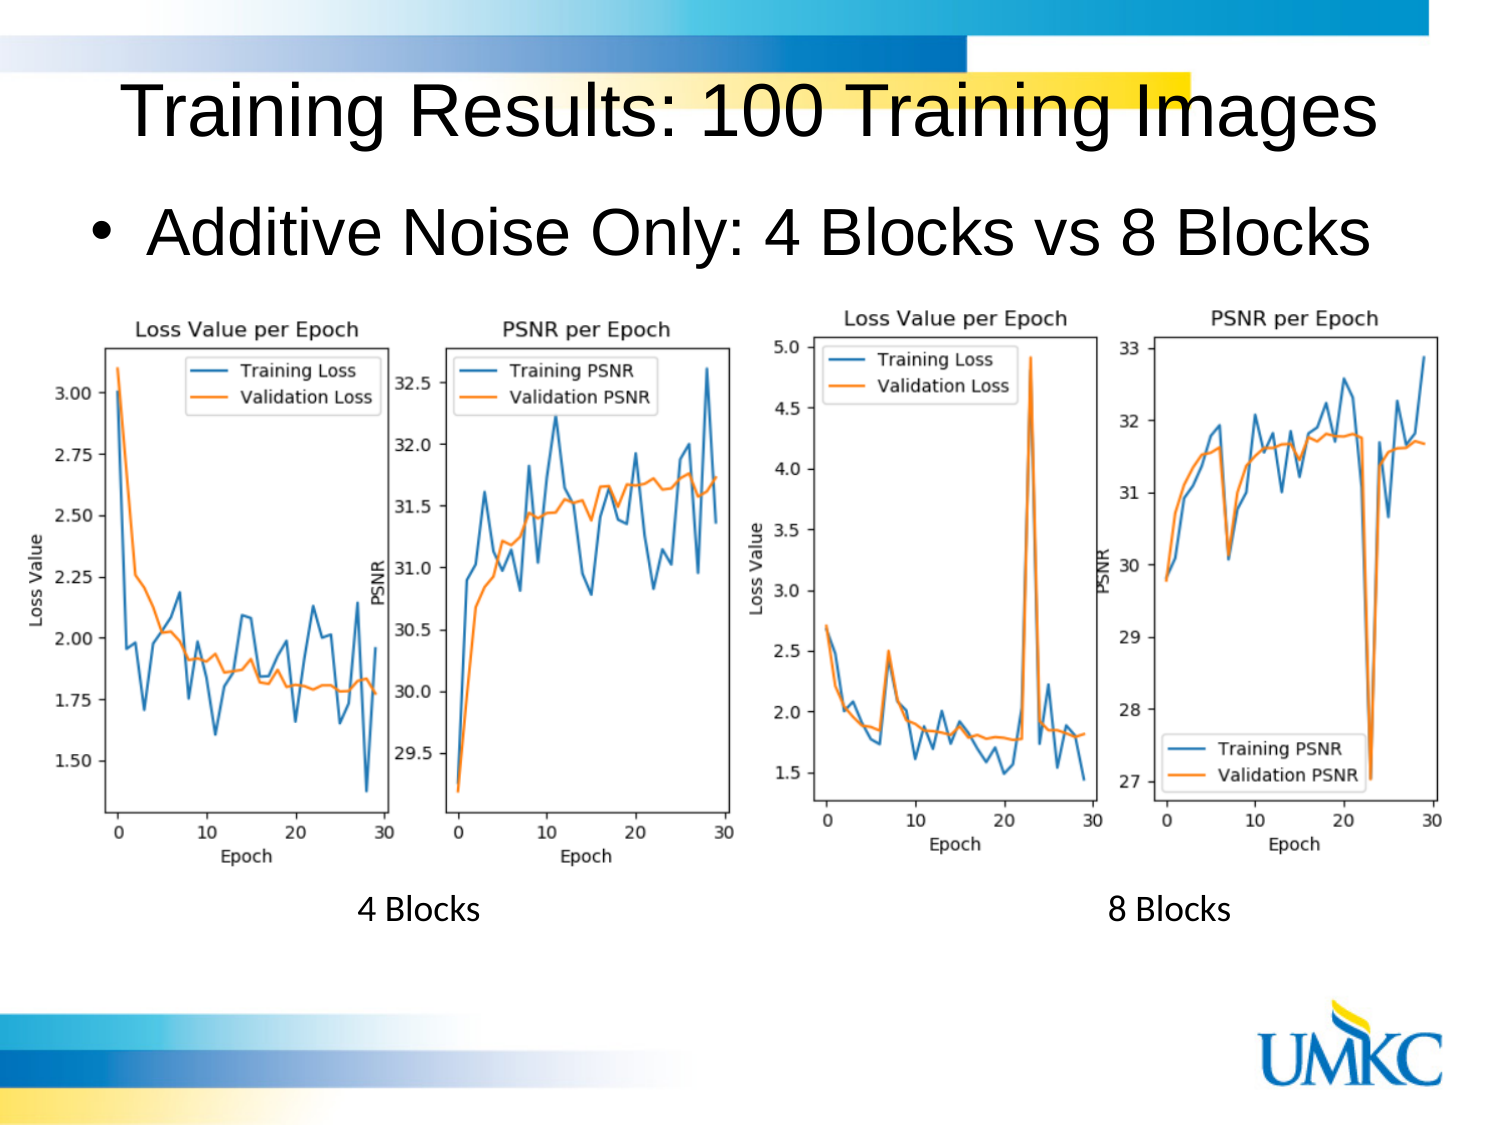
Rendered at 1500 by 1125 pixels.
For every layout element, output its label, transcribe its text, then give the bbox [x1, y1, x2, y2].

title Training Results: 100 Training Images [75, 45, 1425, 168]
text_box 4 Blocks [342, 886, 496, 937]
list Additive Noise Only: 4 Blocks vs 8 Blocks [75, 181, 1425, 287]
picture [0, 0, 1500, 1125]
text_box 8 Blocks [1093, 885, 1247, 937]
